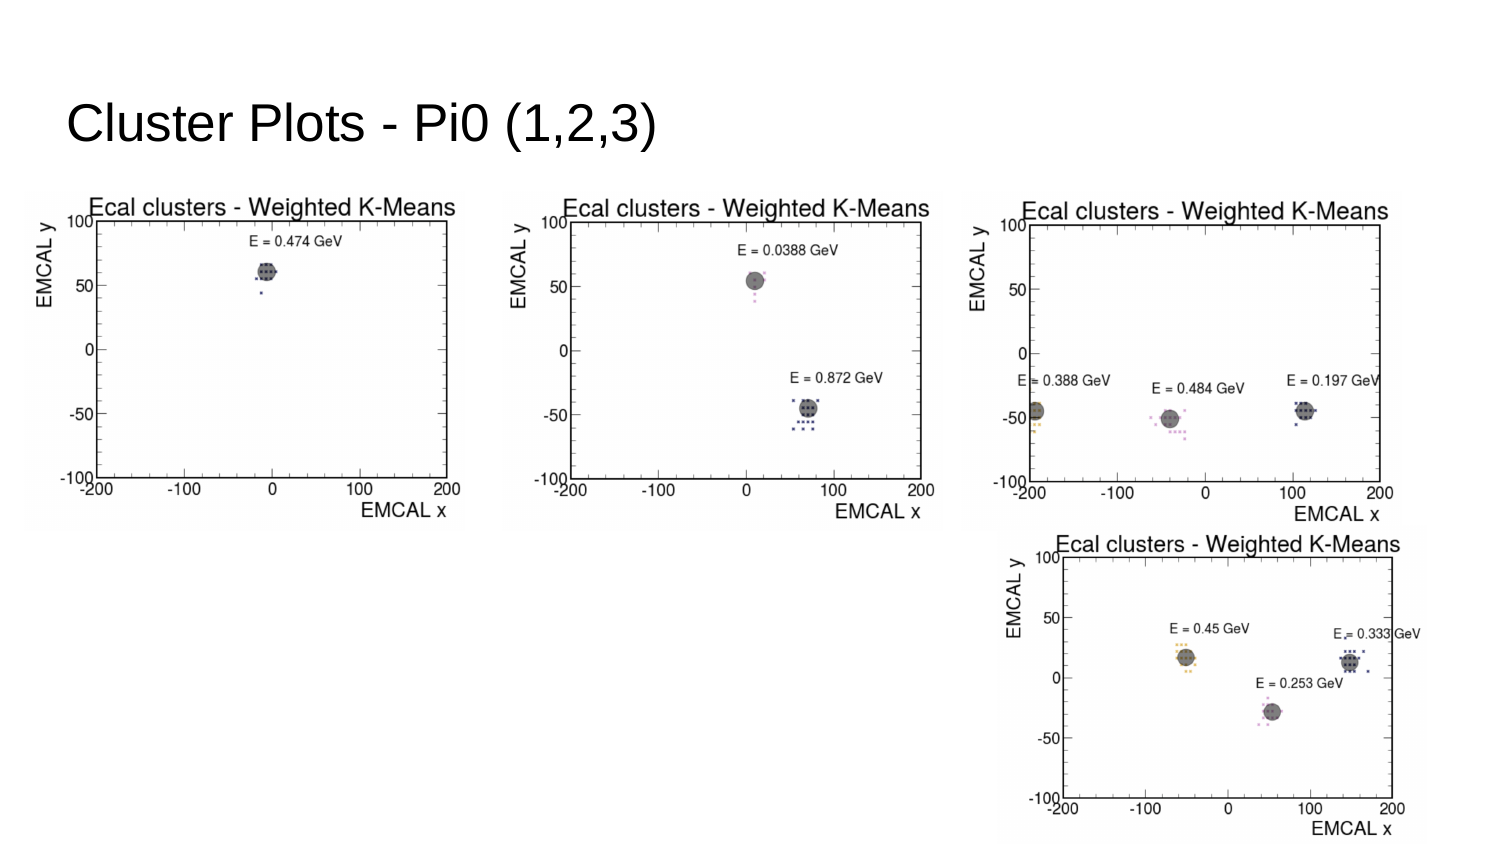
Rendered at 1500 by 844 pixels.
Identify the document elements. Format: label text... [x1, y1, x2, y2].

picture [961, 191, 1427, 844]
picture [502, 191, 943, 531]
title Cluster Plots - Pi0 (1,2,3) [51, 72, 1449, 167]
picture [24, 191, 466, 531]
